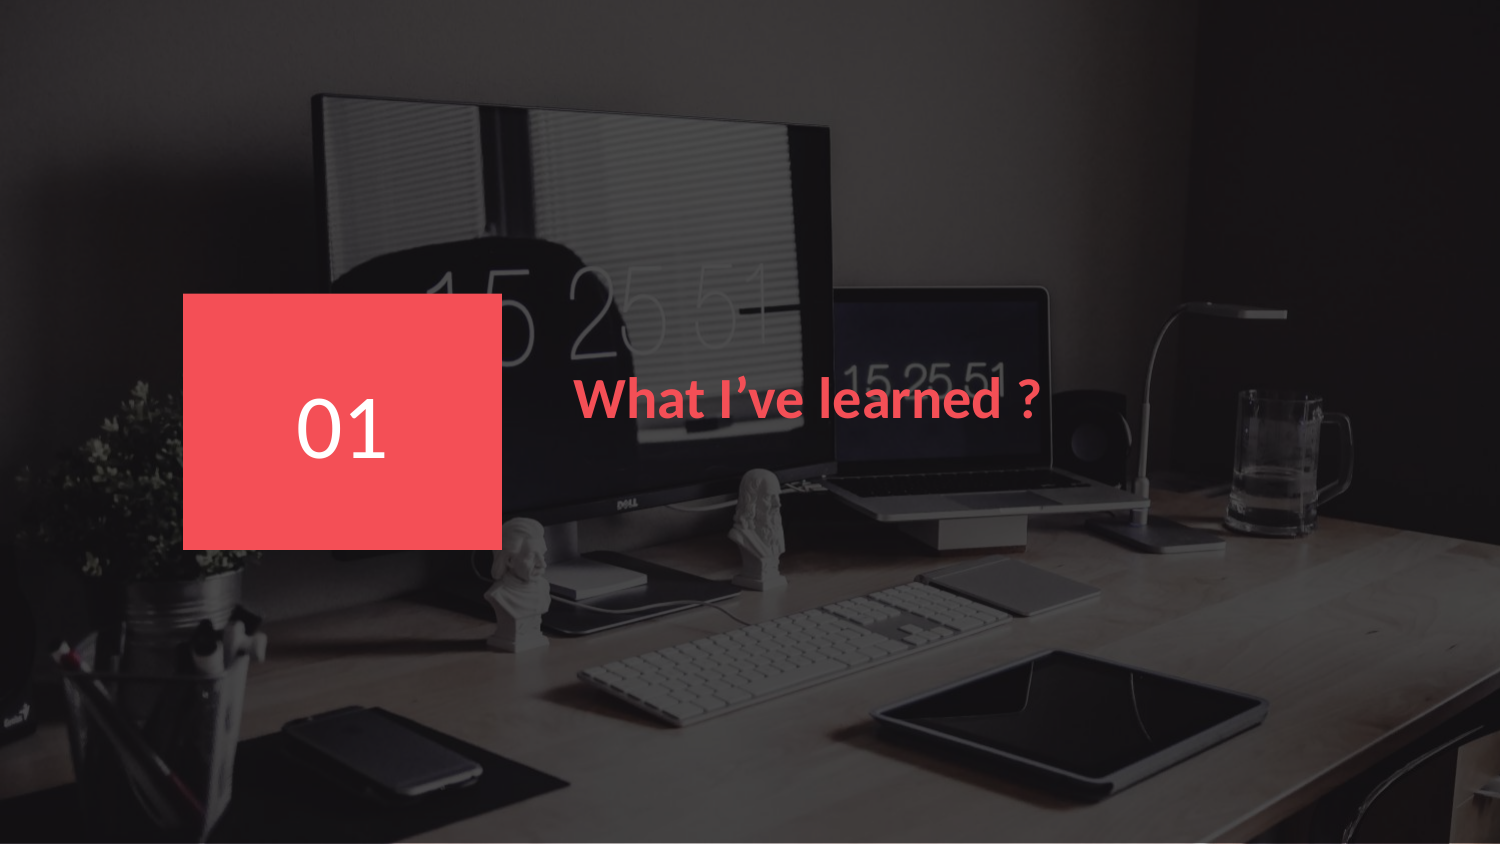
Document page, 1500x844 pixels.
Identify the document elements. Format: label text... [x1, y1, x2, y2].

text_box 01 [181, 292, 504, 552]
text_box What I’ve learned ? [558, 353, 1058, 438]
text_box [0, 0, 1500, 844]
